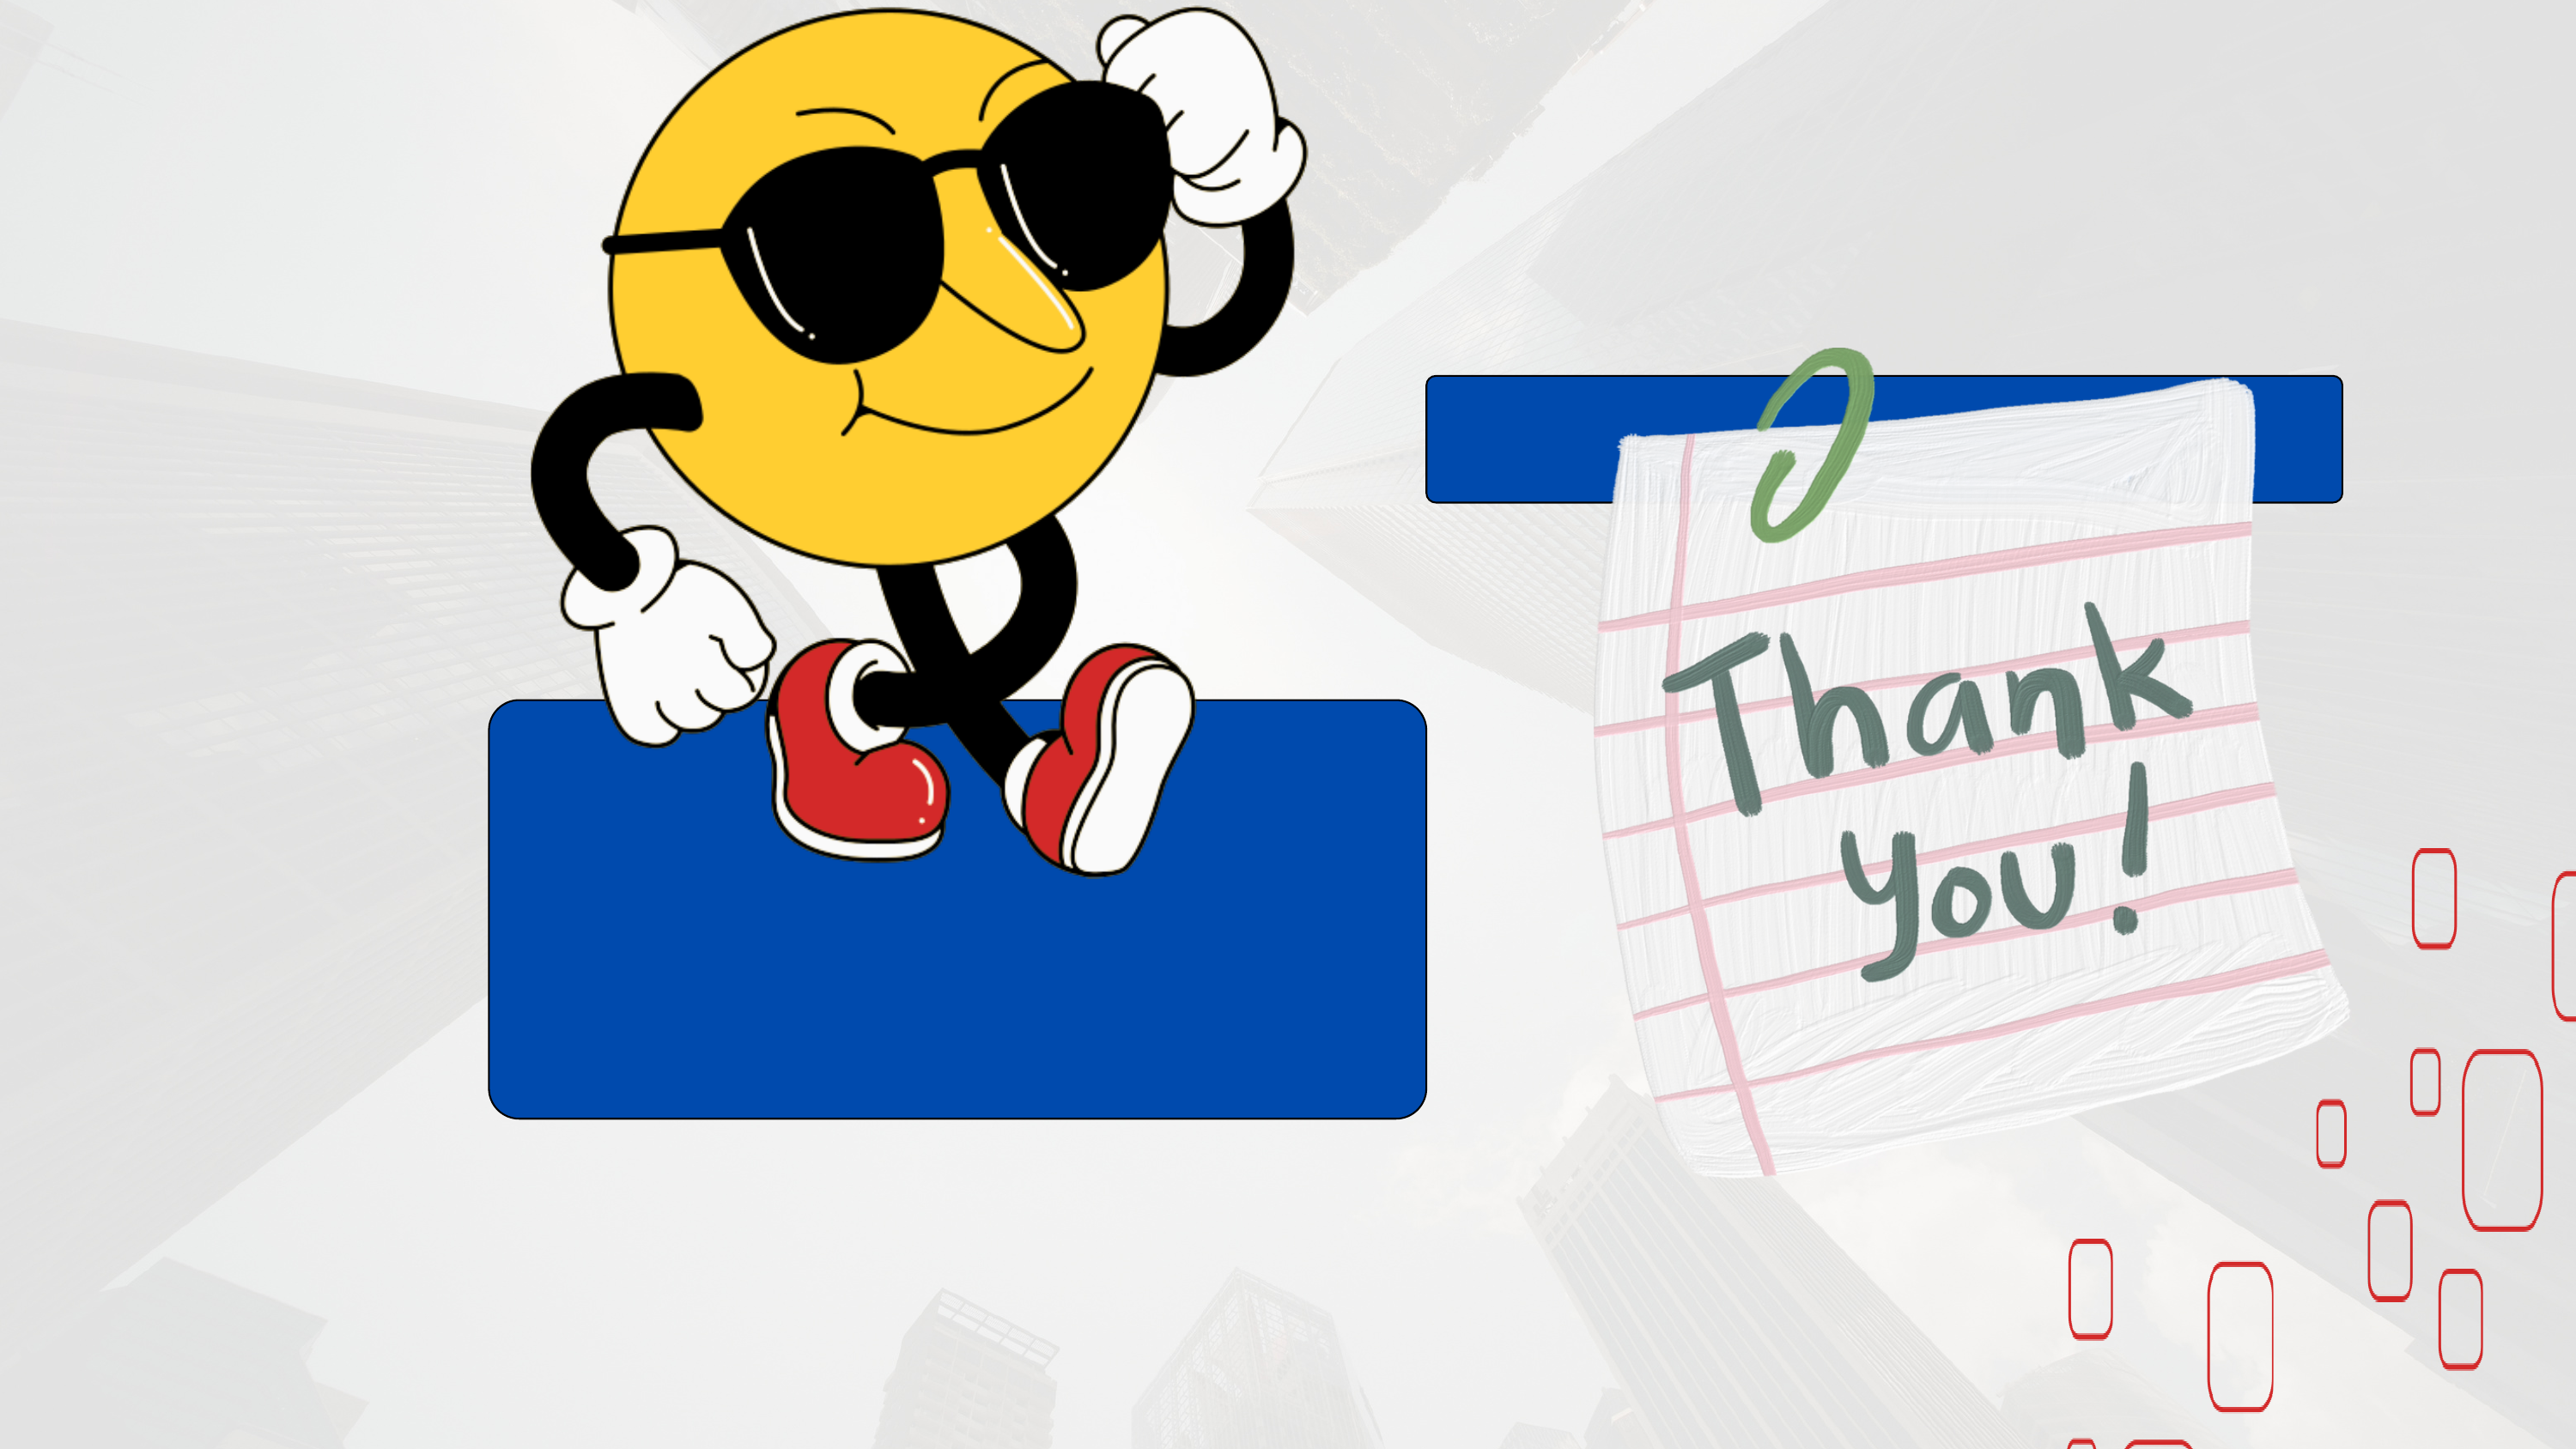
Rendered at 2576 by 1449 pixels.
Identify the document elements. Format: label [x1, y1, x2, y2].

text_box [0, 0, 2576, 1449]
text_box [1425, 375, 2343, 503]
text_box [1972, 1239, 2274, 1449]
text_box [2342, 1302, 2576, 1449]
text_box [1593, 348, 2352, 1179]
text_box [530, 0, 1314, 698]
text_box [489, 700, 1427, 1119]
text_box [2316, 848, 2576, 1302]
